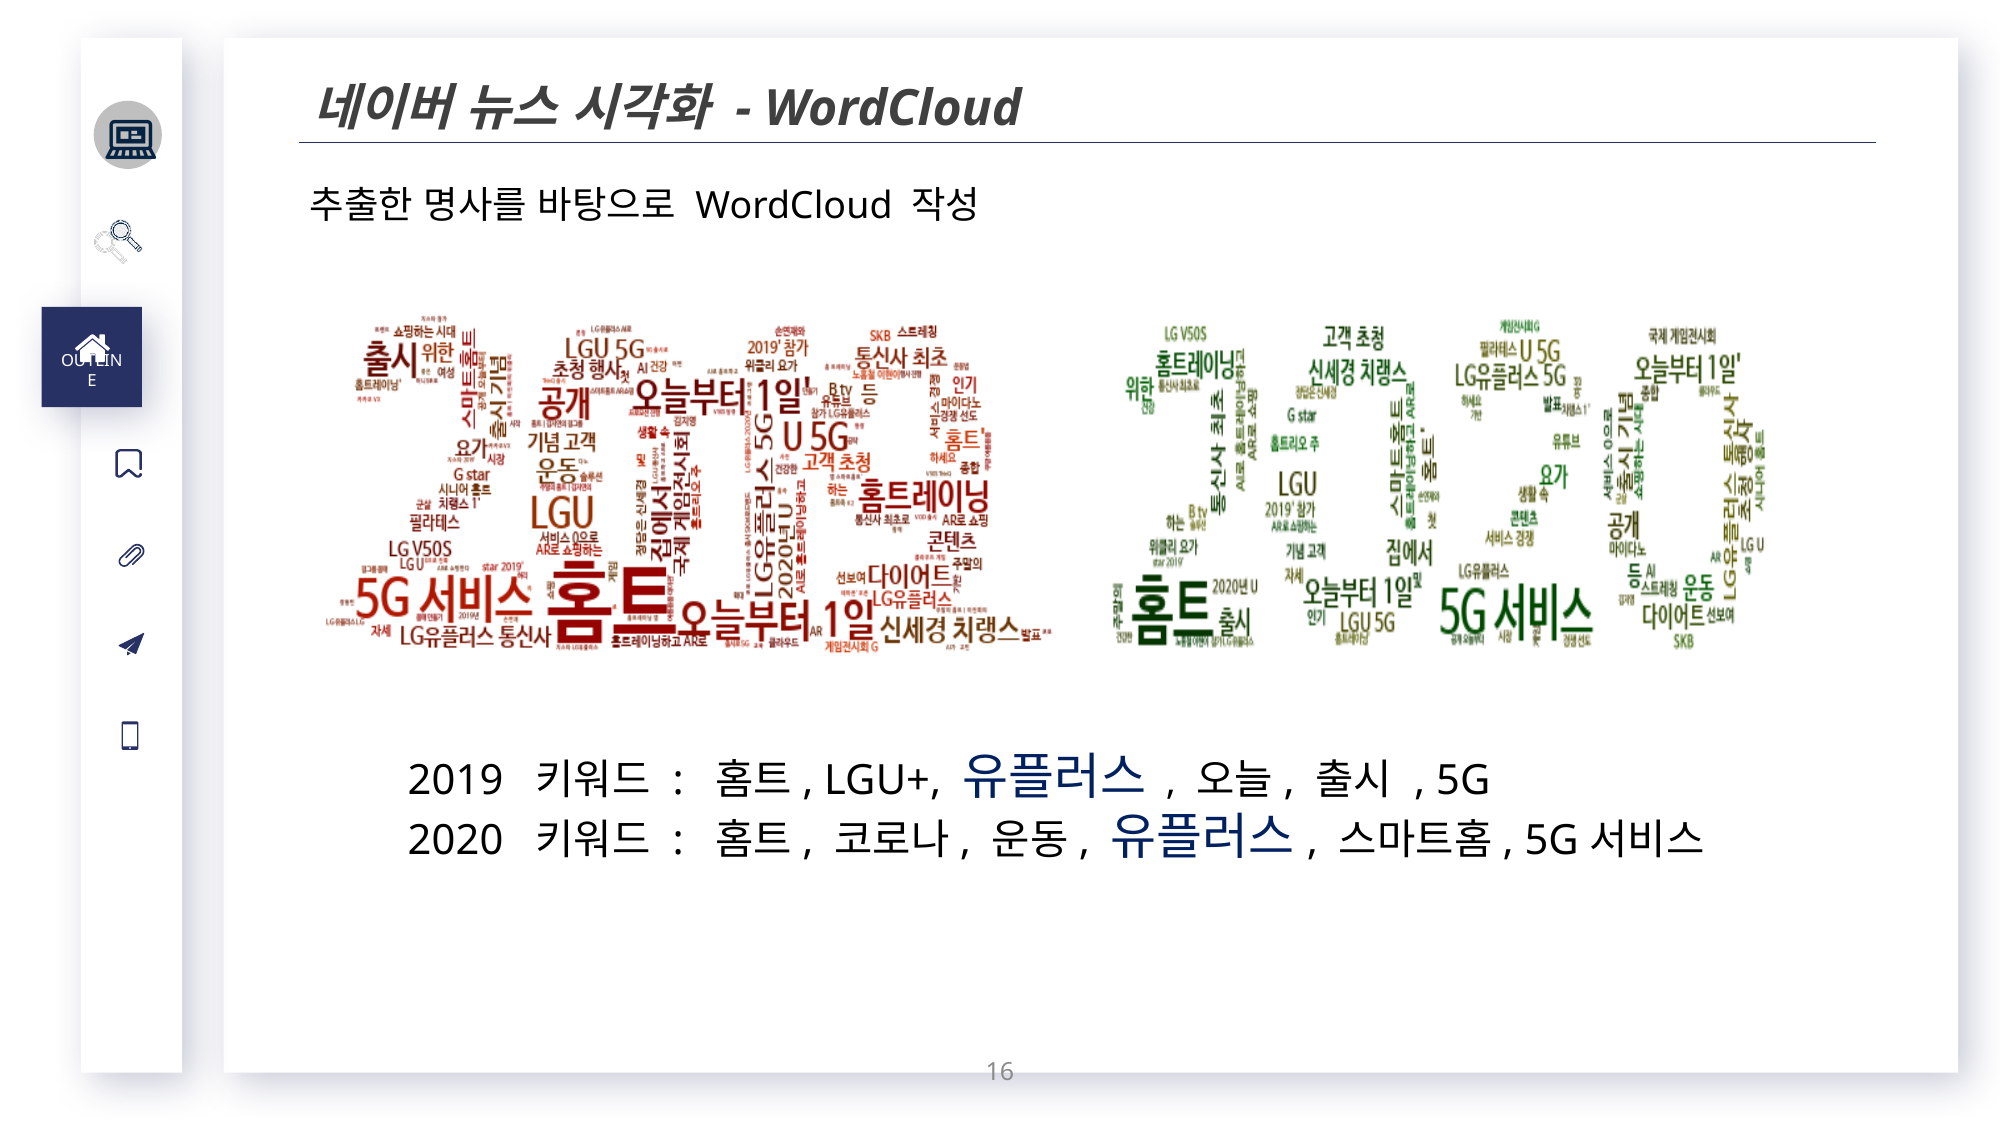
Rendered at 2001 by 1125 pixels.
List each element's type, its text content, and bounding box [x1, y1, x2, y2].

slide_number 16 [774, 1042, 1225, 1103]
text_box 2019 키워드 : 홈트, LGU+, 유플러스 , 오늘, 출시 , 5G 2020 키워드 : 홈트, 코로나, 운동, 유플러스, 스마트홈, 5G서비스 [393, 736, 1739, 872]
text_box 네이버 뉴스 시각화 - WordCloud [223, 37, 1959, 1074]
picture [1107, 305, 1782, 683]
text_box 추출한 명사를 바탕으로 WordCloud 작성 [295, 173, 1108, 234]
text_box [41, 37, 182, 1073]
picture [295, 239, 1060, 713]
